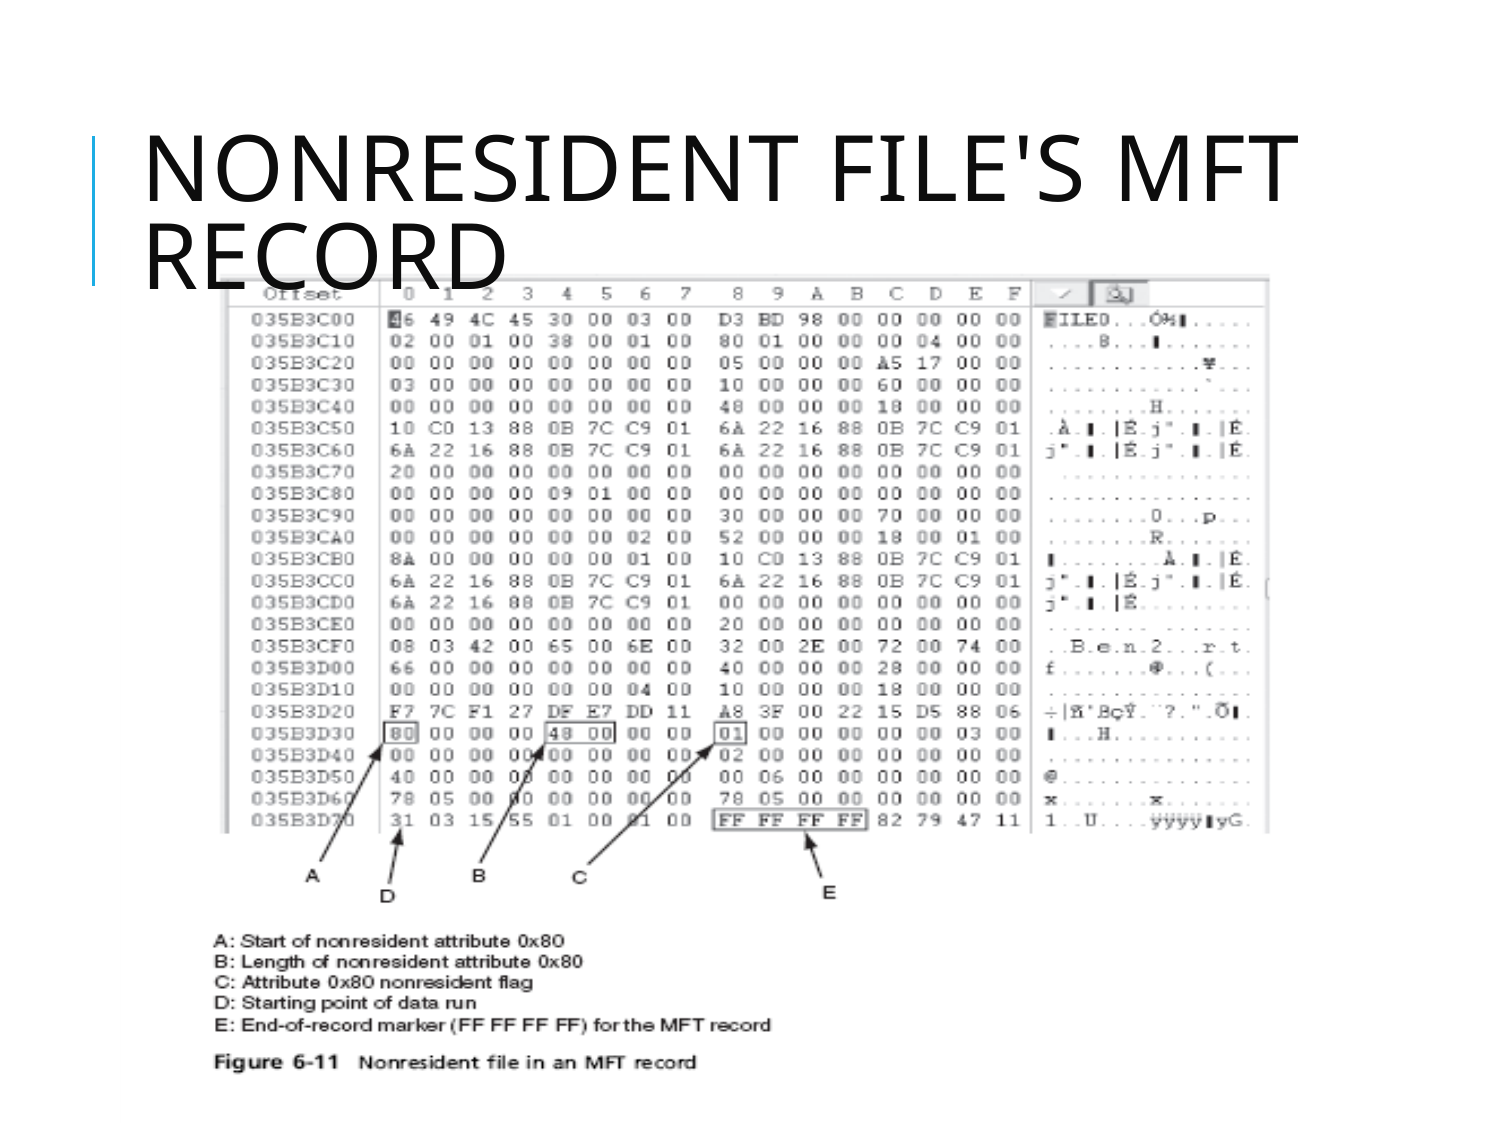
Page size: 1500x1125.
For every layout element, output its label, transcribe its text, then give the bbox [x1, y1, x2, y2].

title Nonresident File's MFT Record [126, 96, 1322, 238]
picture [119, 239, 1318, 1124]
